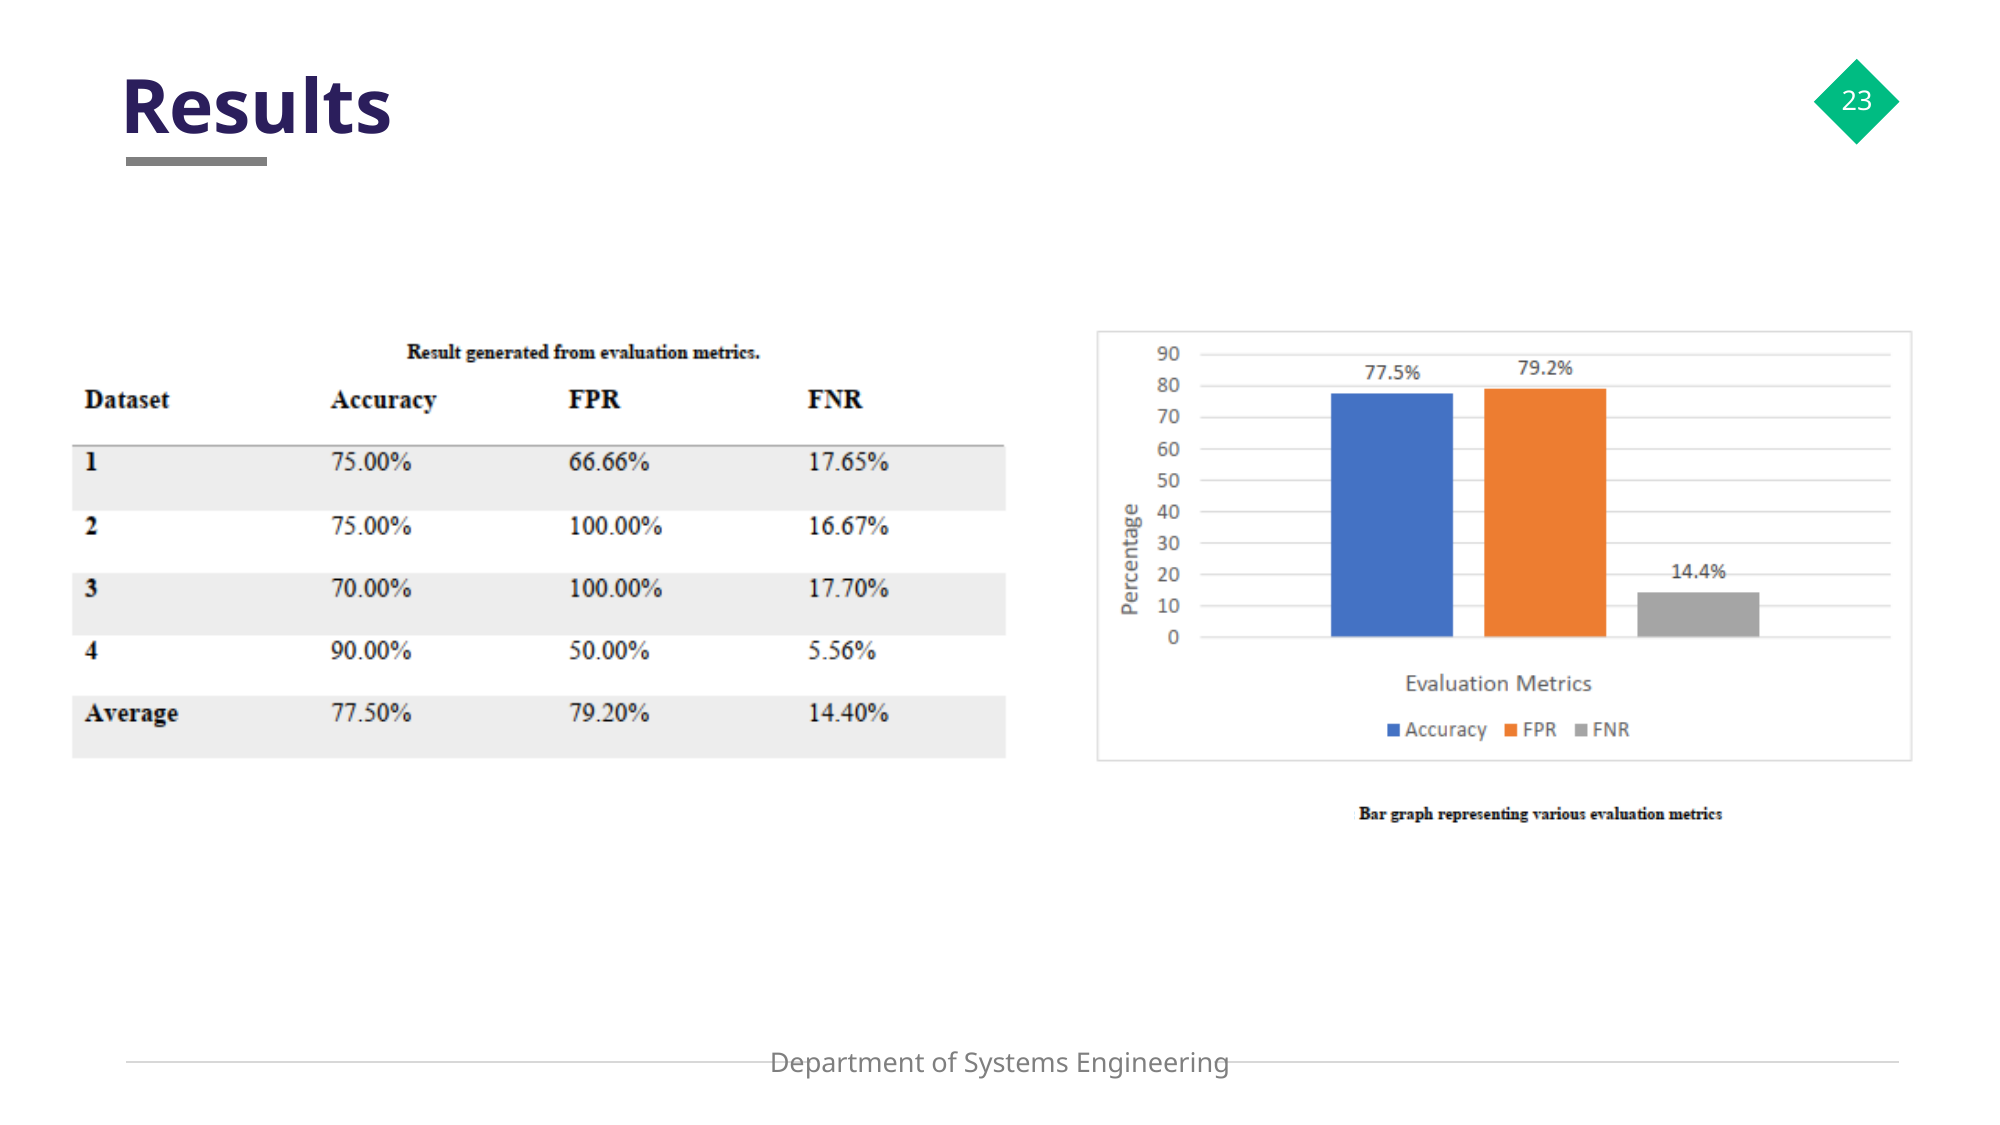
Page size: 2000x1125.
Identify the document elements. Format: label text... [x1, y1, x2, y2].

title Results [99, 45, 1900, 162]
picture [1074, 317, 1942, 840]
footer Department of Systems Engineering [580, 1031, 1419, 1092]
slide_number 23 [1814, 59, 1900, 145]
picture [58, 317, 1041, 808]
